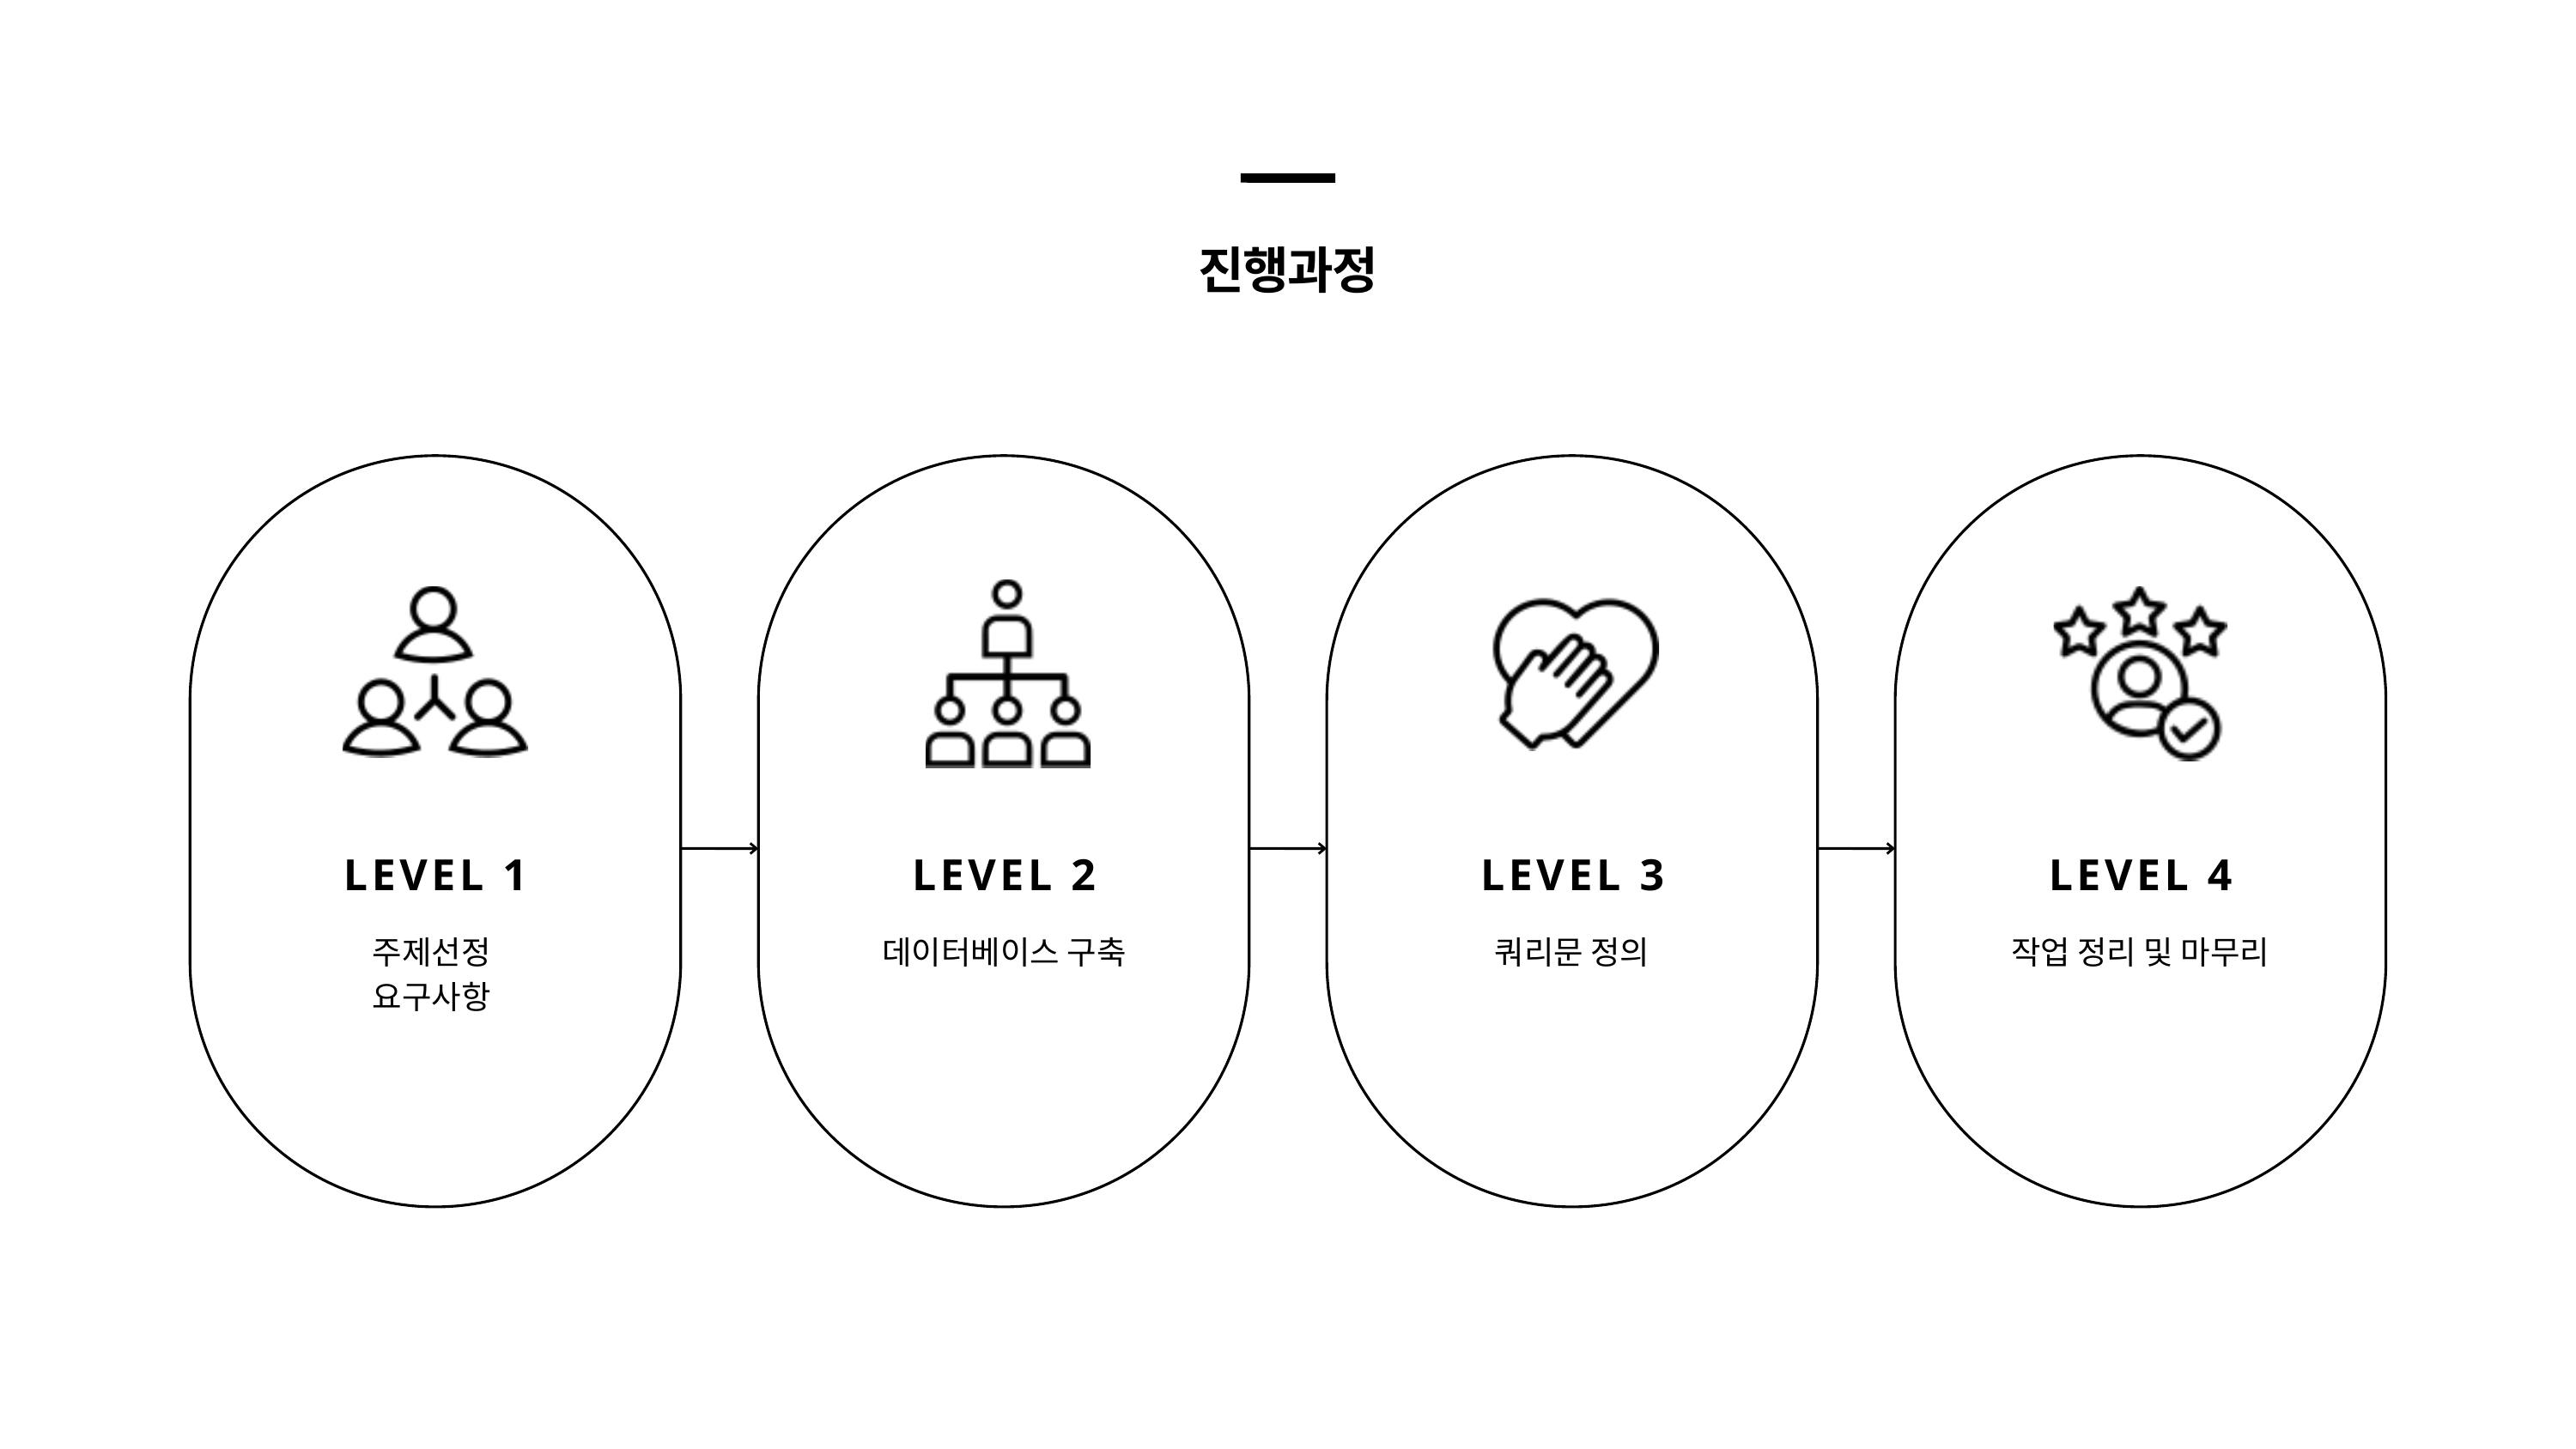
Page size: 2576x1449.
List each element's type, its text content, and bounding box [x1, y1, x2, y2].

text_box 진행과정 [605, 228, 1971, 300]
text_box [1948, 585, 2517, 1077]
text_box [926, 579, 1091, 584]
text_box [59, 585, 626, 1077]
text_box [1196, 585, 1948, 1077]
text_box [628, 585, 1194, 1077]
